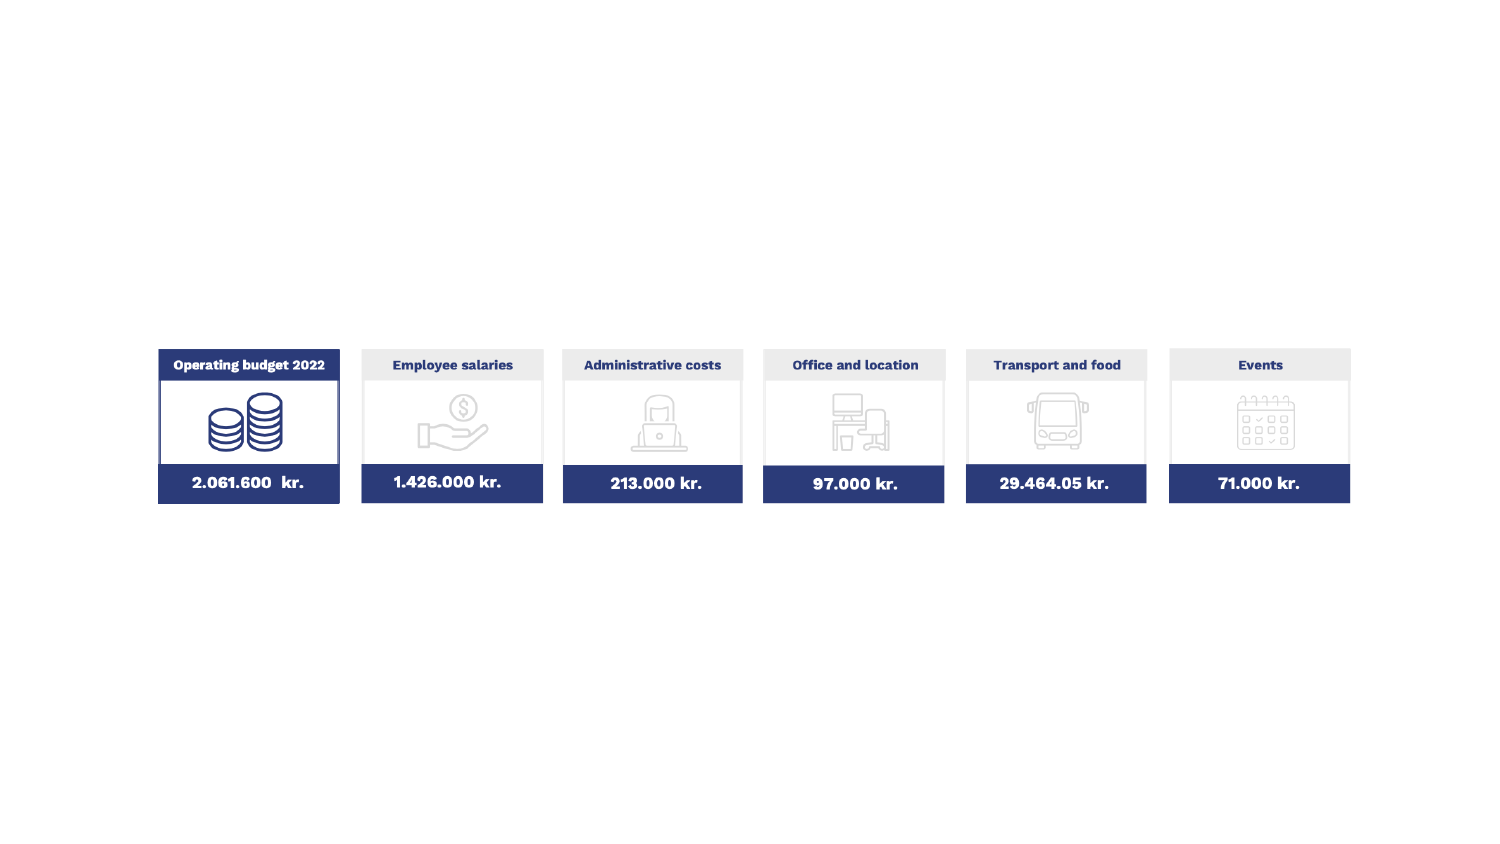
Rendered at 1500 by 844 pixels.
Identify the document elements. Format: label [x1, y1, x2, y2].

picture [136, 322, 1364, 521]
